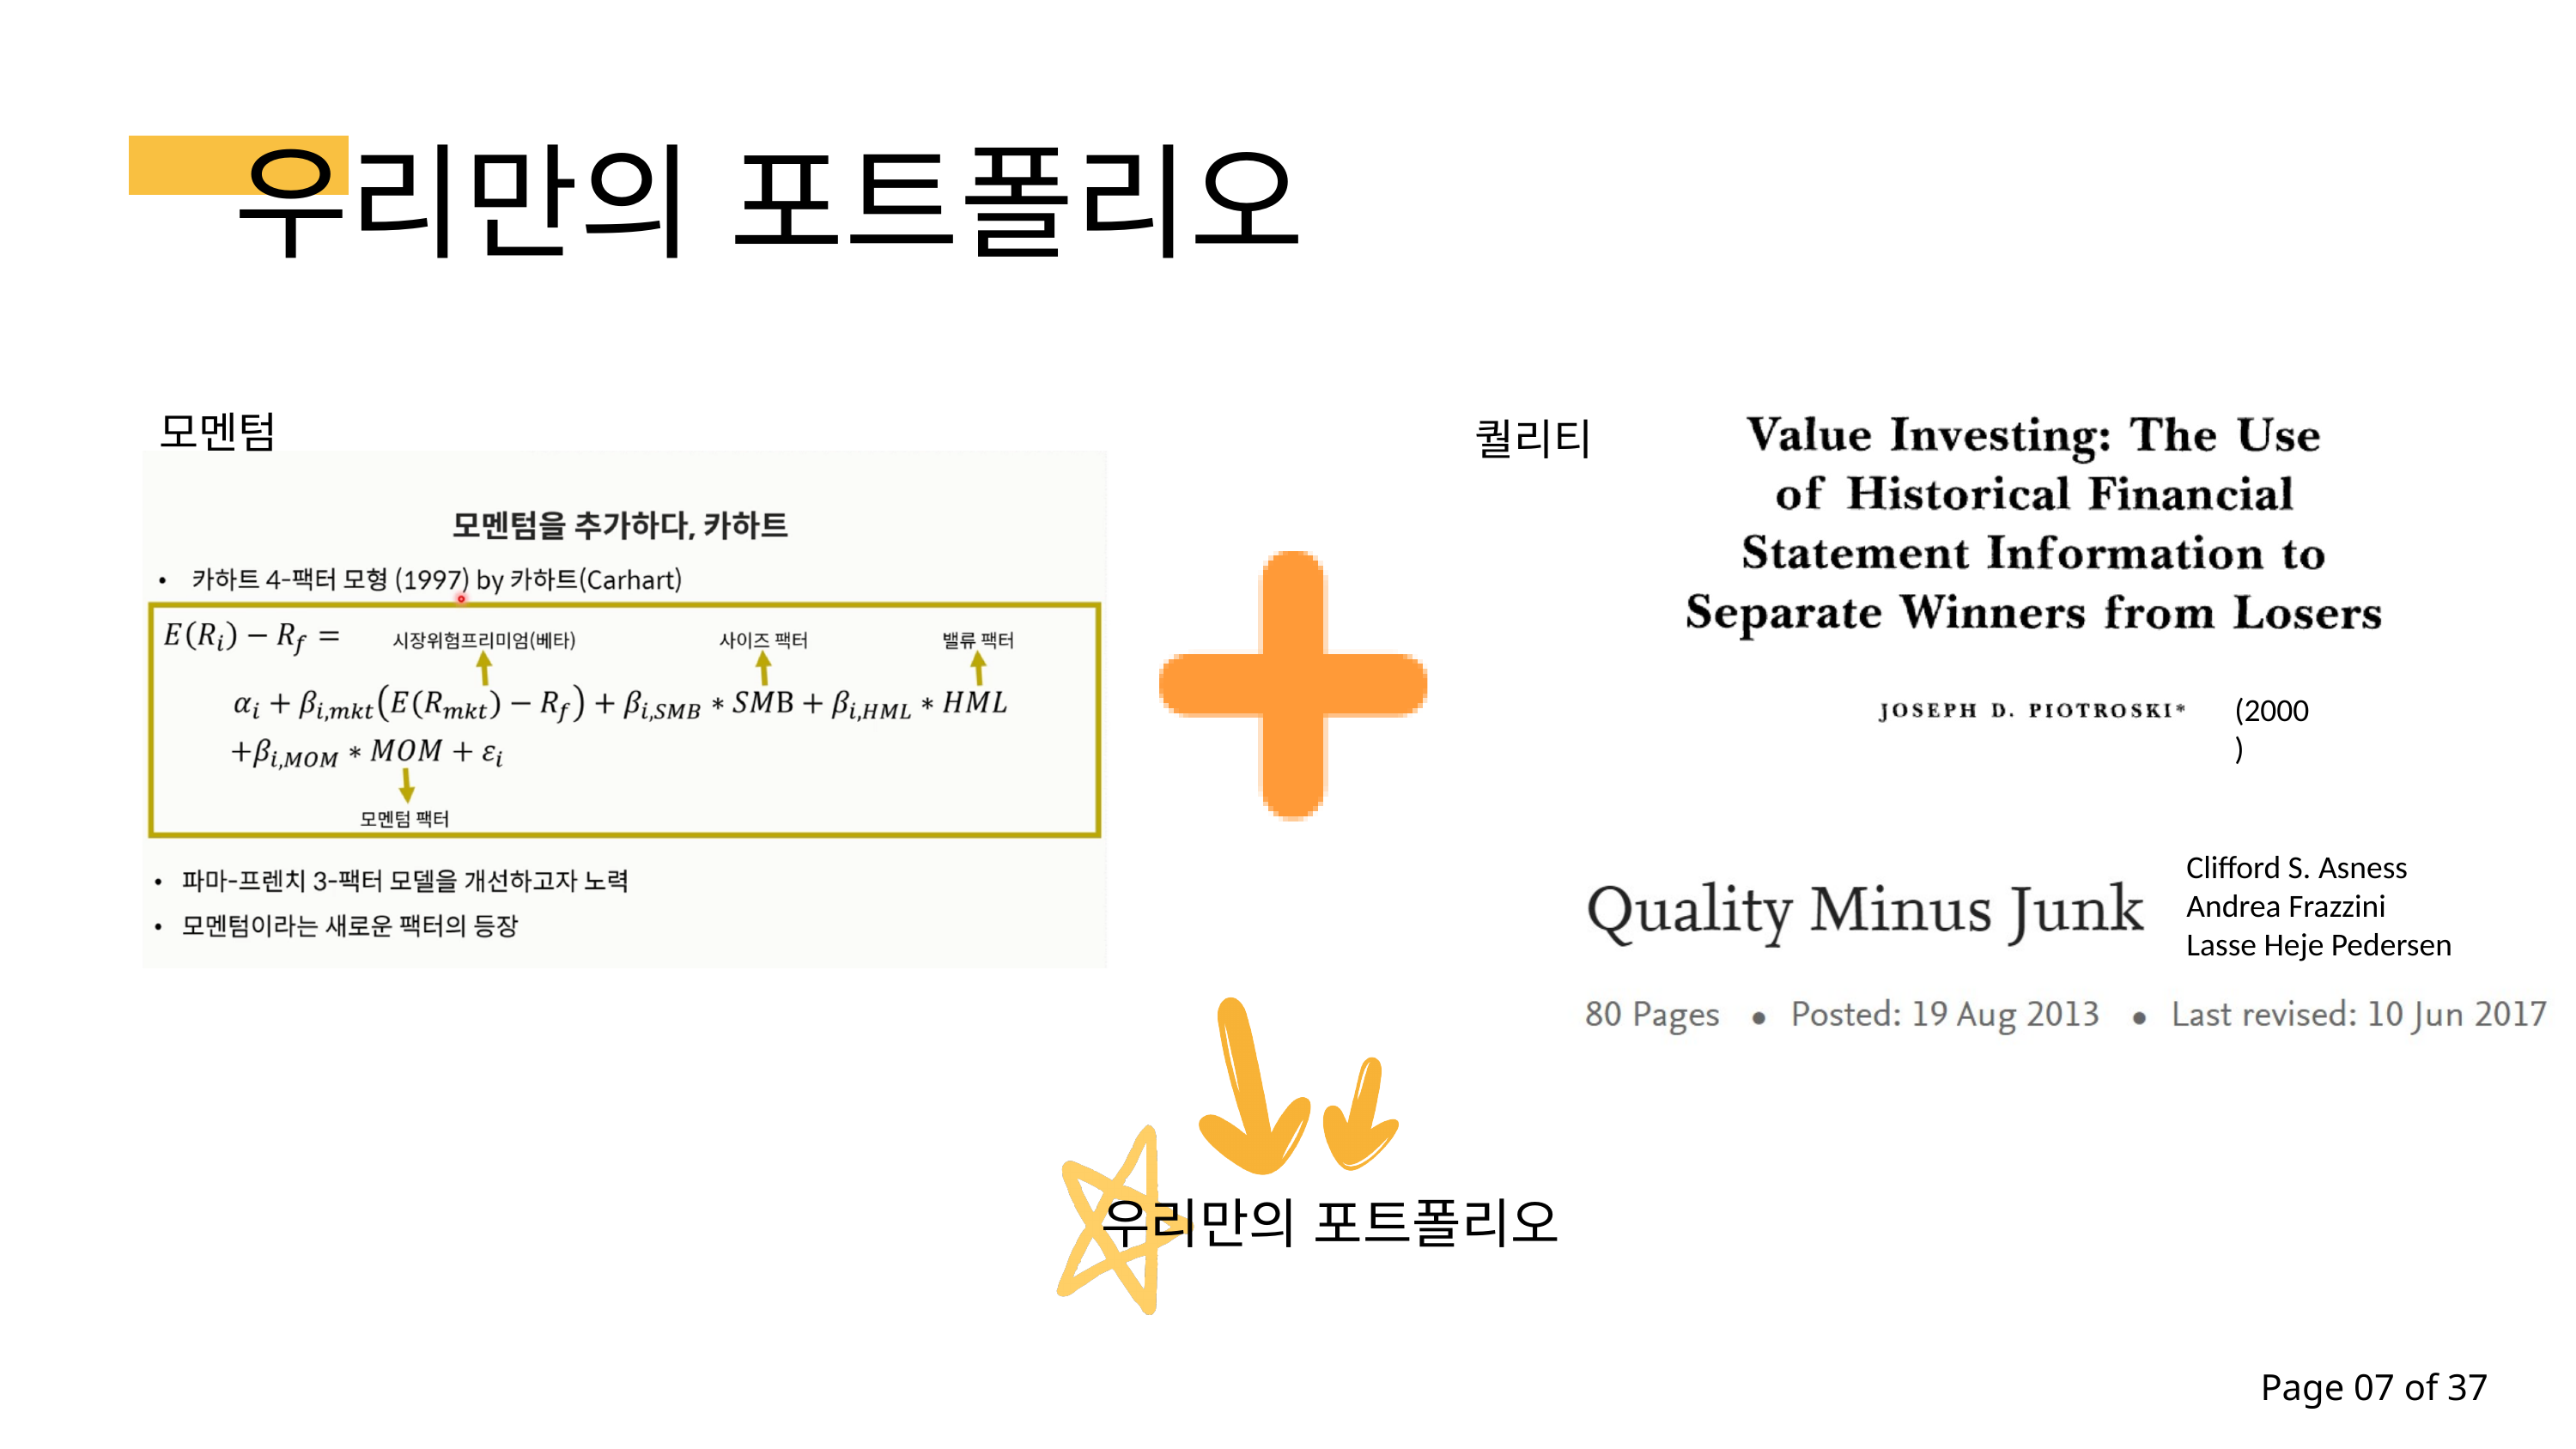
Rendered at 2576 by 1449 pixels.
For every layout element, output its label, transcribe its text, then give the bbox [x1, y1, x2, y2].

text_box (2000) [2221, 755, 2330, 773]
picture [1513, 821, 2576, 1068]
picture [1652, 391, 2422, 748]
text_box [1158, 551, 1428, 822]
text_box 모멘텀 [147, 398, 291, 450]
text_box Page 07 of 37 [2208, 1357, 2489, 1408]
picture [125, 451, 1117, 968]
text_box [128, 135, 349, 195]
text_box 우리만의 포트폴리오 [1199, 1183, 1574, 1260]
picture [1056, 988, 1405, 1315]
text_box 우리만의 포트폴리오 [234, 165, 1476, 274]
text_box 퀄리티 [1461, 406, 1606, 471]
